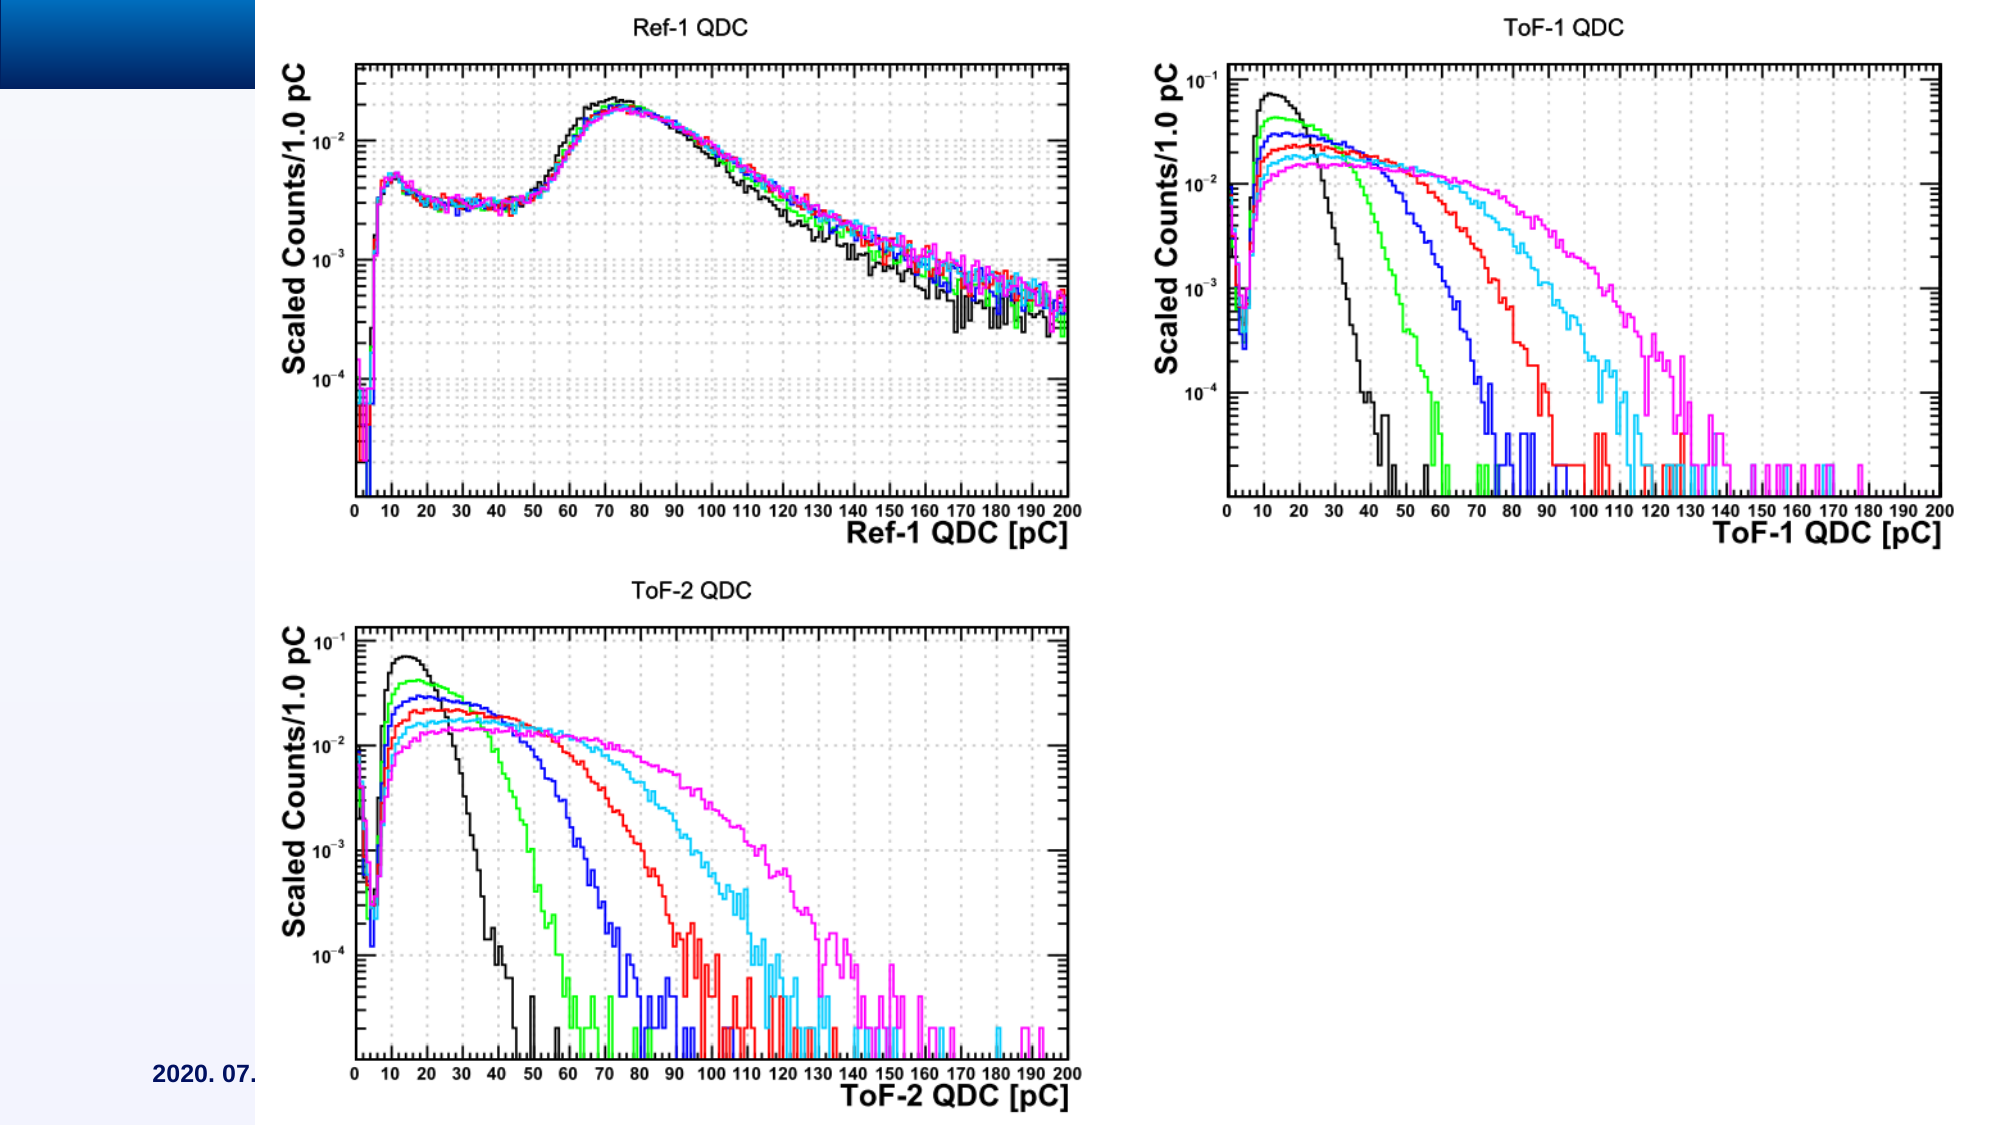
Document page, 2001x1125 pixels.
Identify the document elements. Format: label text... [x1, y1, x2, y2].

picture [255, 0, 2000, 1125]
slide_number 2020. 07. 31(Fri) NKS2 meeting [137, 1042, 255, 1103]
